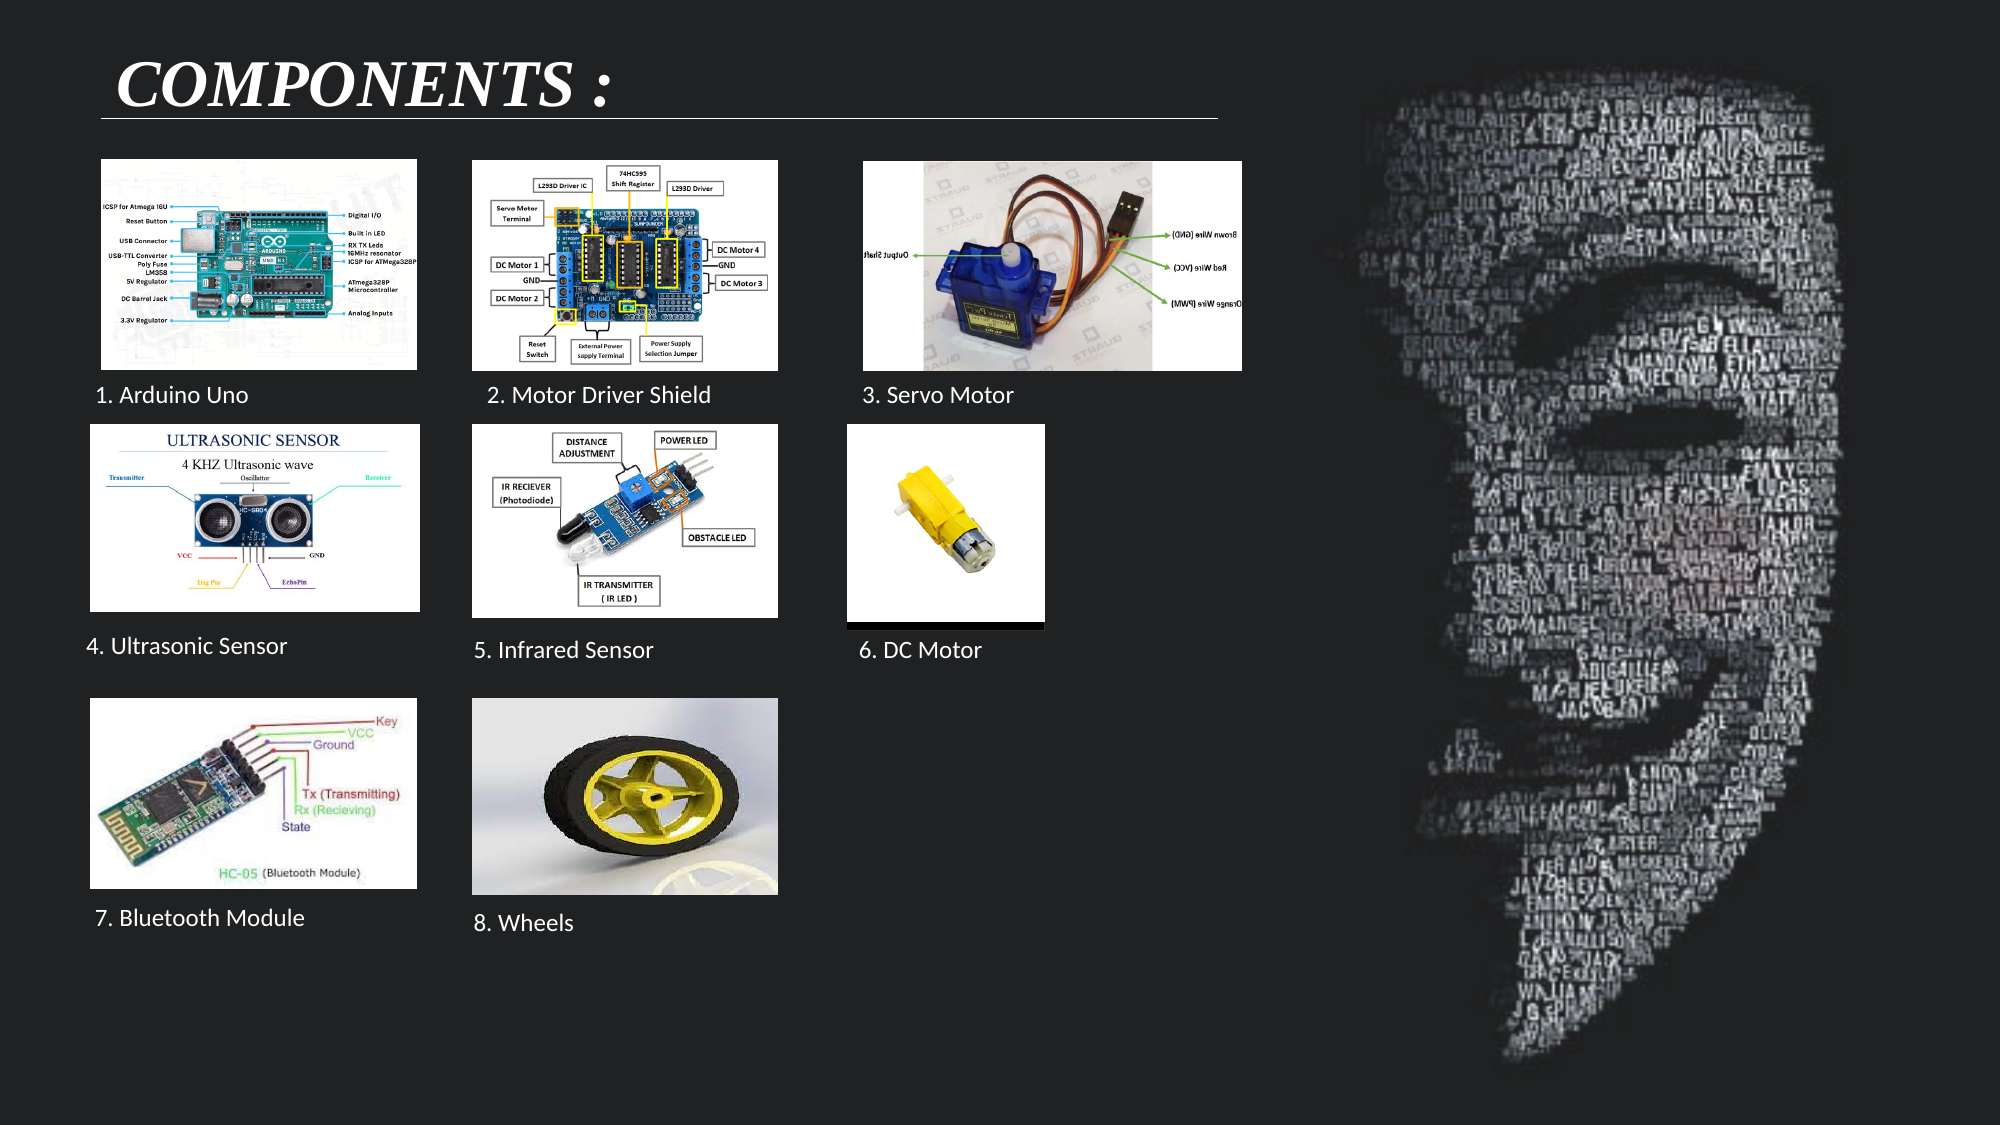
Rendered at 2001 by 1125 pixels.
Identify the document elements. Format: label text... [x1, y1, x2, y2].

text_box 7. Bluetooth Module [79, 894, 400, 939]
text_box 2. Motor Driver Shield [472, 370, 844, 416]
text_box COMPONENTS : [101, 32, 1291, 128]
text_box 3. Servo Motor [847, 370, 1220, 416]
picture [89, 698, 417, 889]
text_box 1. Arduino Uno [80, 370, 343, 416]
picture [89, 424, 420, 612]
text_box 4. Ultrasonic Sensor [71, 621, 439, 667]
text_box 5. Infrared Sensor [458, 626, 778, 671]
picture [101, 159, 417, 370]
text_box 6. DC Motor [844, 625, 1107, 671]
picture [863, 161, 1242, 371]
picture [472, 424, 779, 618]
picture [847, 424, 1045, 622]
text_box 8. Wheels [458, 898, 778, 944]
picture [472, 160, 779, 371]
picture [472, 698, 779, 895]
